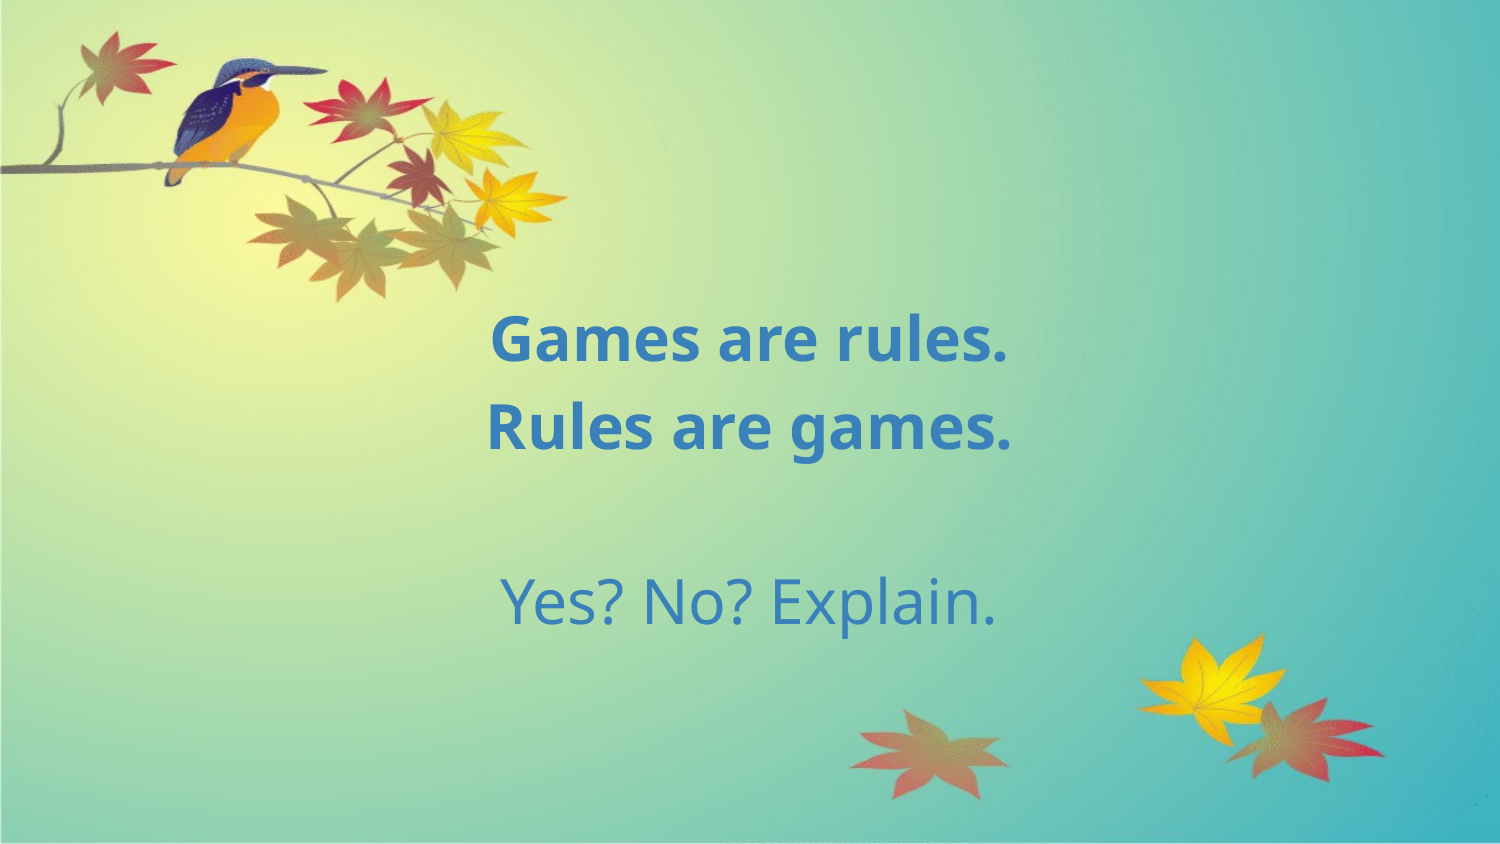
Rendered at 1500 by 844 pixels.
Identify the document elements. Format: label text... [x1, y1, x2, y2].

picture [0, 0, 1500, 844]
list Games are rules. Rules are games. Yes? No? Explain. [75, 196, 1425, 808]
